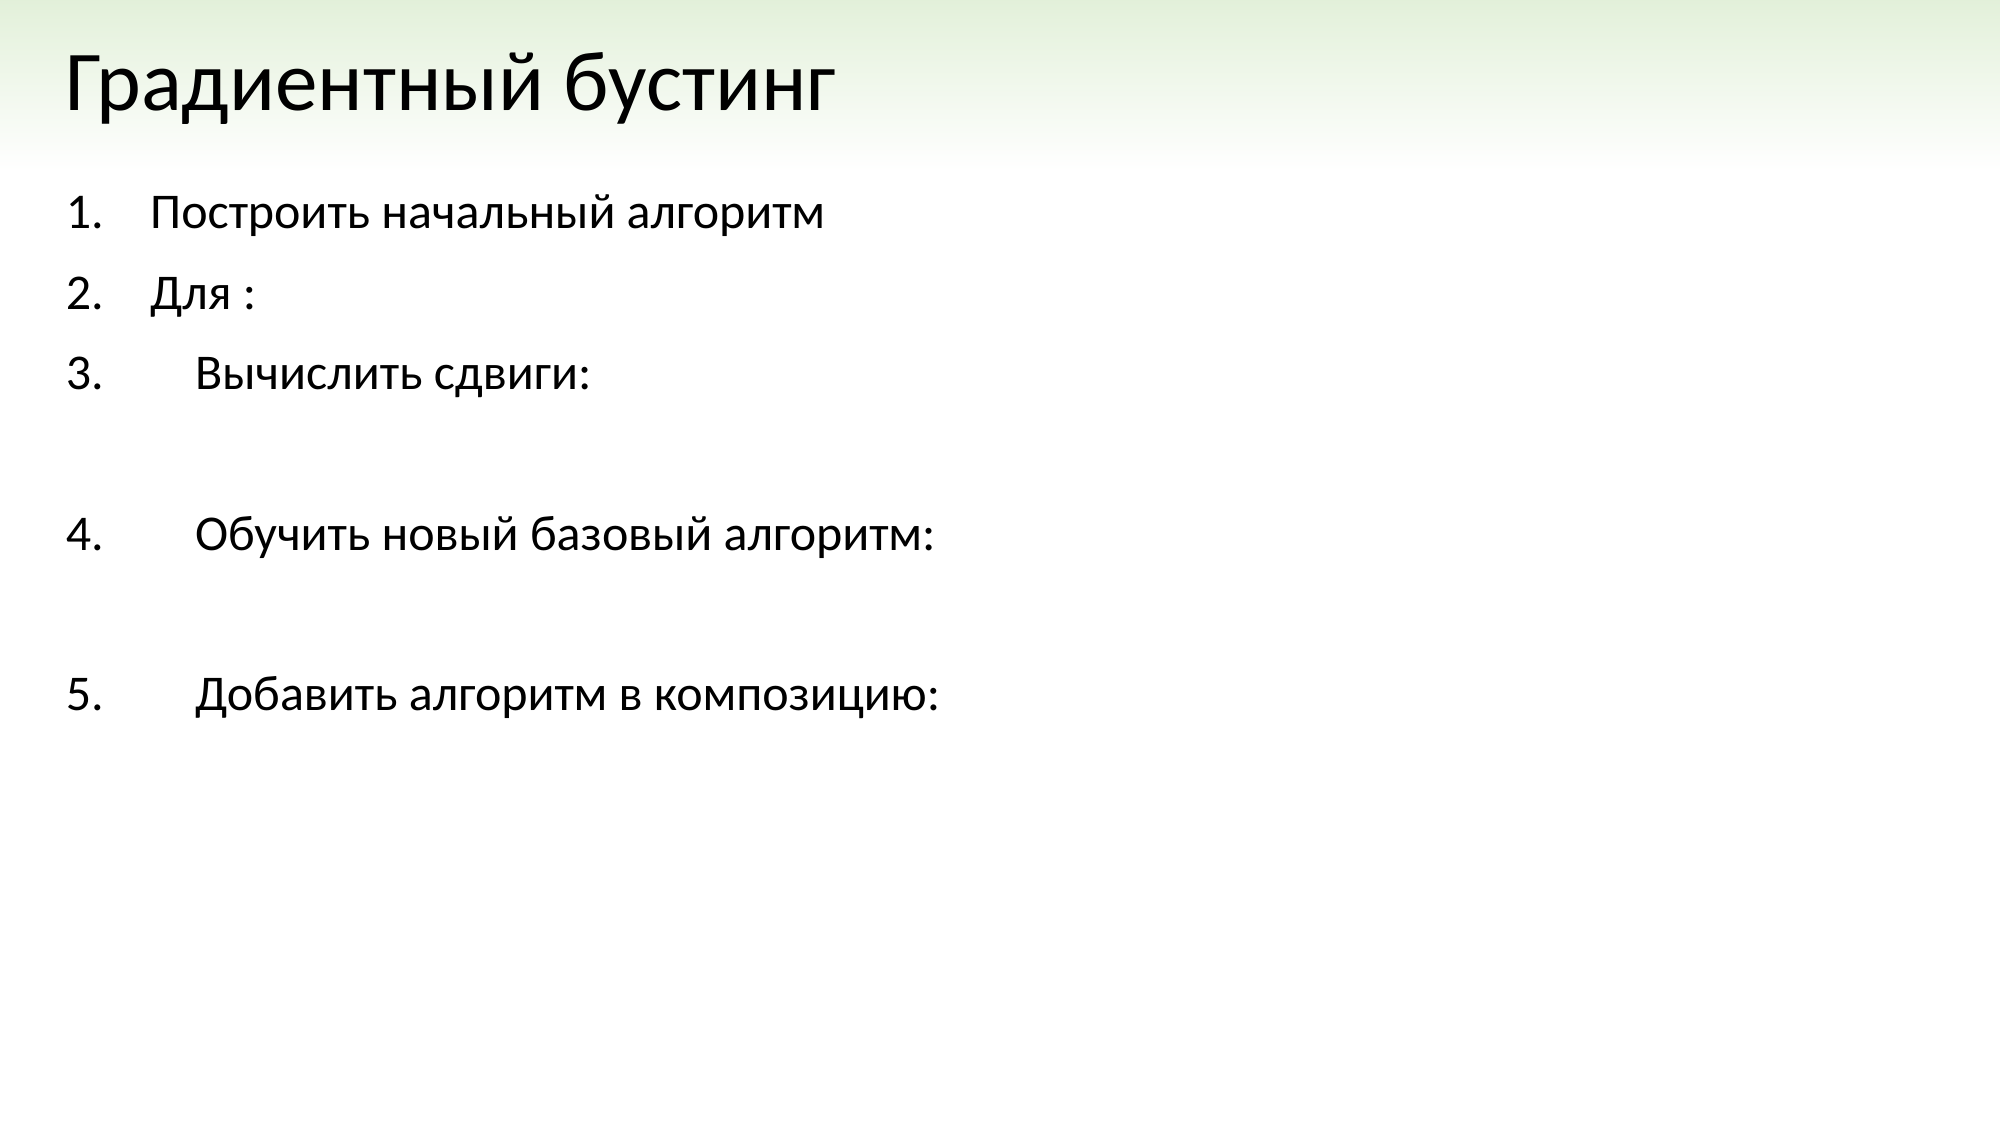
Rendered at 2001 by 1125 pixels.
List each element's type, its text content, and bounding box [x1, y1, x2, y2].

title Градиентный бустинг [50, 28, 1943, 137]
